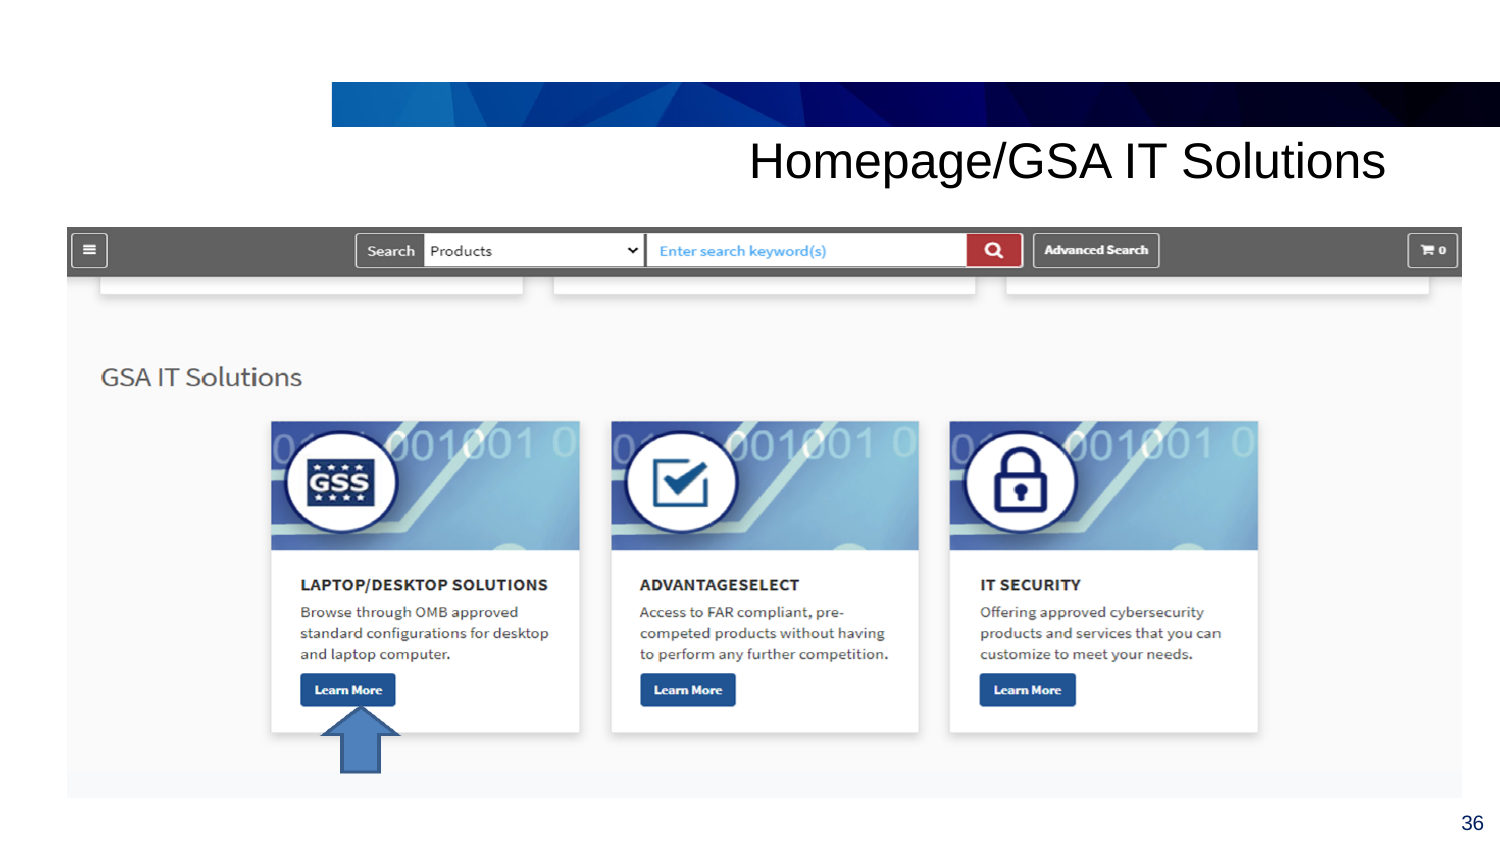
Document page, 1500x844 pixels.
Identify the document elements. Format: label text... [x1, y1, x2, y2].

picture [331, 82, 1500, 127]
text_box Homepage/GSA IT Solutions [112, 105, 1387, 211]
picture [52, 216, 1470, 798]
